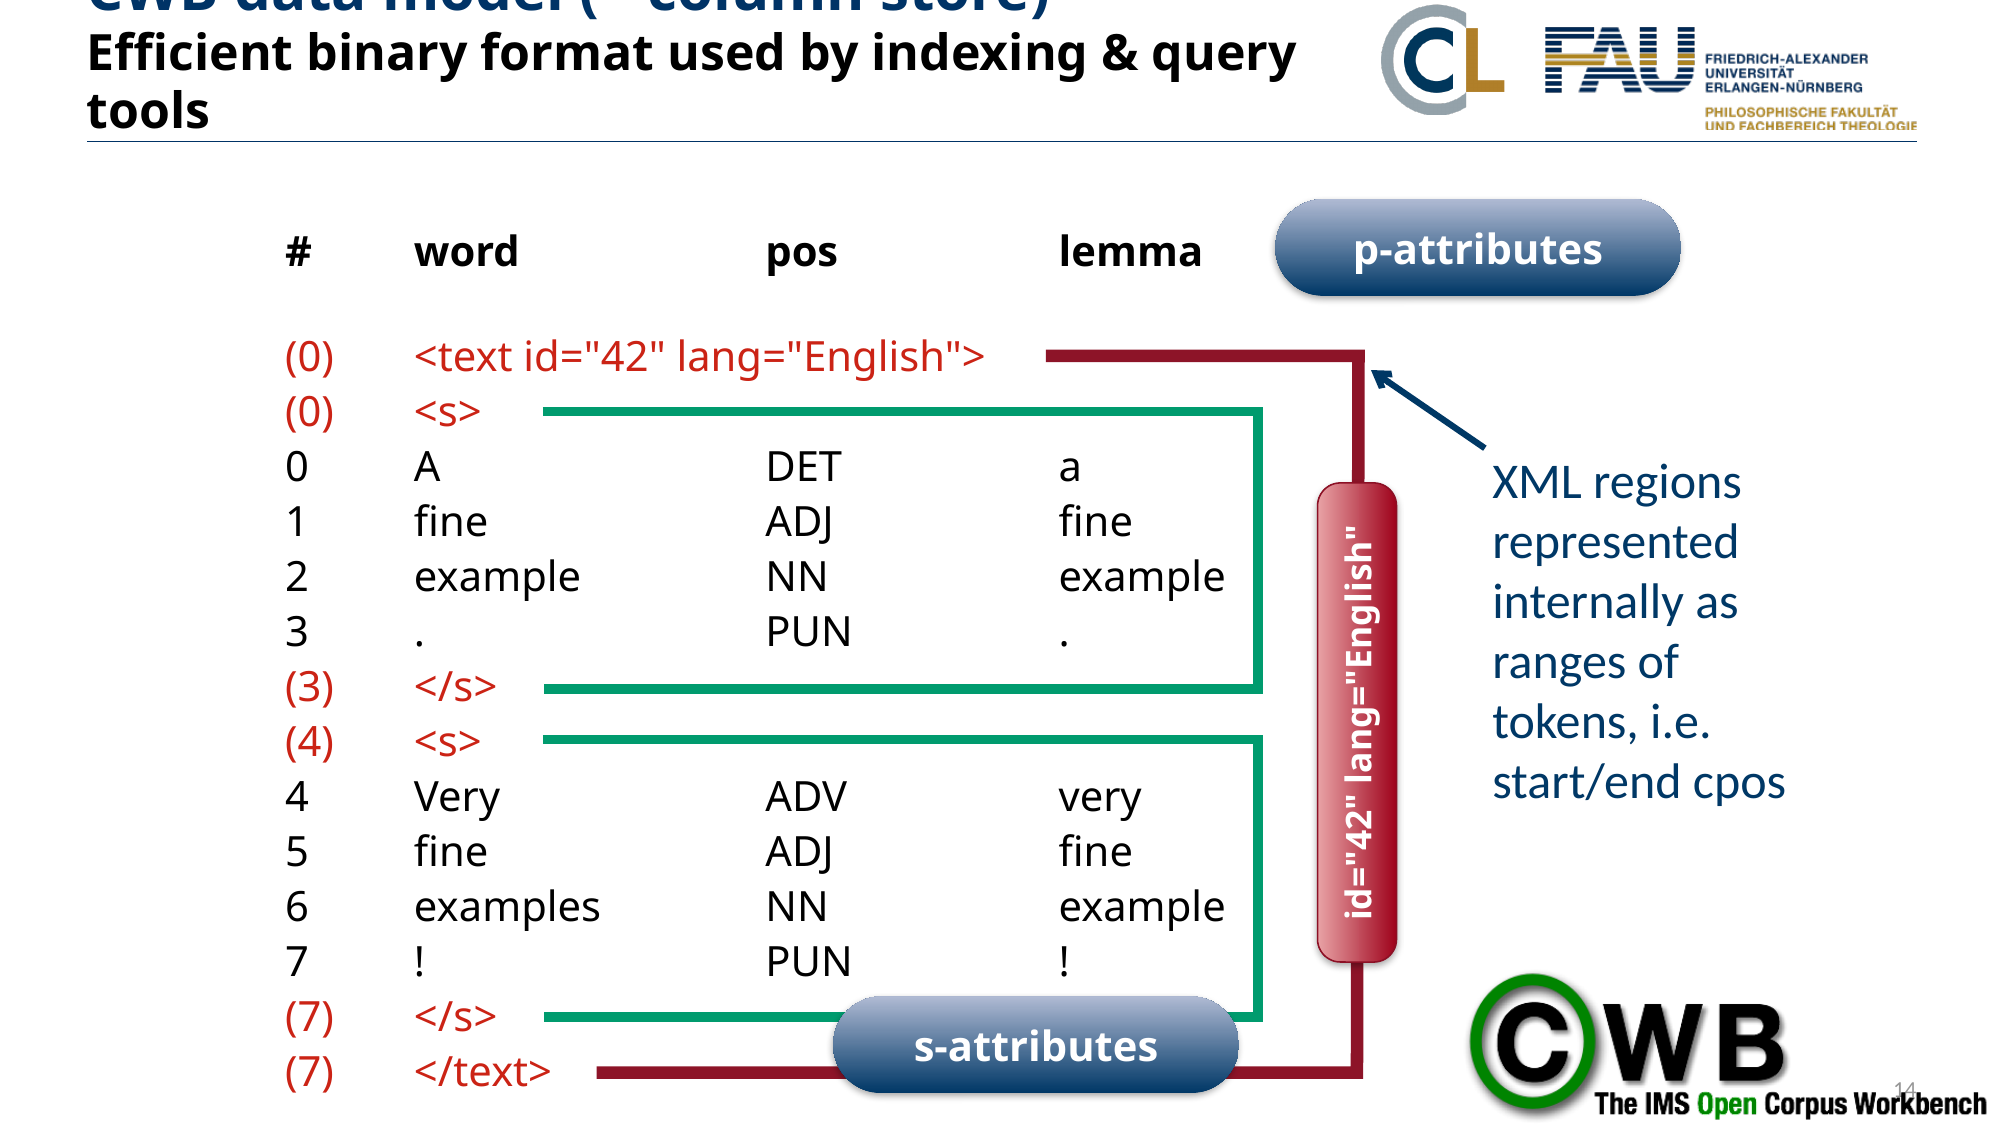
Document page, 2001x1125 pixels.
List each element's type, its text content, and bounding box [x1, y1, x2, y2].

text_box s-attributes [849, 1081, 1223, 1094]
title CWB data model (~ column store) Efficient binary format used by indexing & query tools [86, 20, 1354, 139]
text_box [596, 355, 1396, 1073]
text_box [542, 739, 591, 1017]
text_box XML regions represented internally as ranges of tokens, i.e. start/end cpos [1492, 448, 1787, 809]
text_box p-attributes [1275, 199, 1682, 296]
picture [1457, 962, 2000, 1125]
text_box # word pos lemma (0) <text id="42" lang="English"> (0) <s> 0 A DET a 1 fine ADJ fine 2 example NN example 3 . PUN . (3) </s> (4) <s> 4 Very ADV very 5 fine ADJ fine 6 examples NN example 7 ! PUN ! (7) </s> (7) </text> [273, 207, 1727, 1089]
text_box [542, 411, 591, 689]
